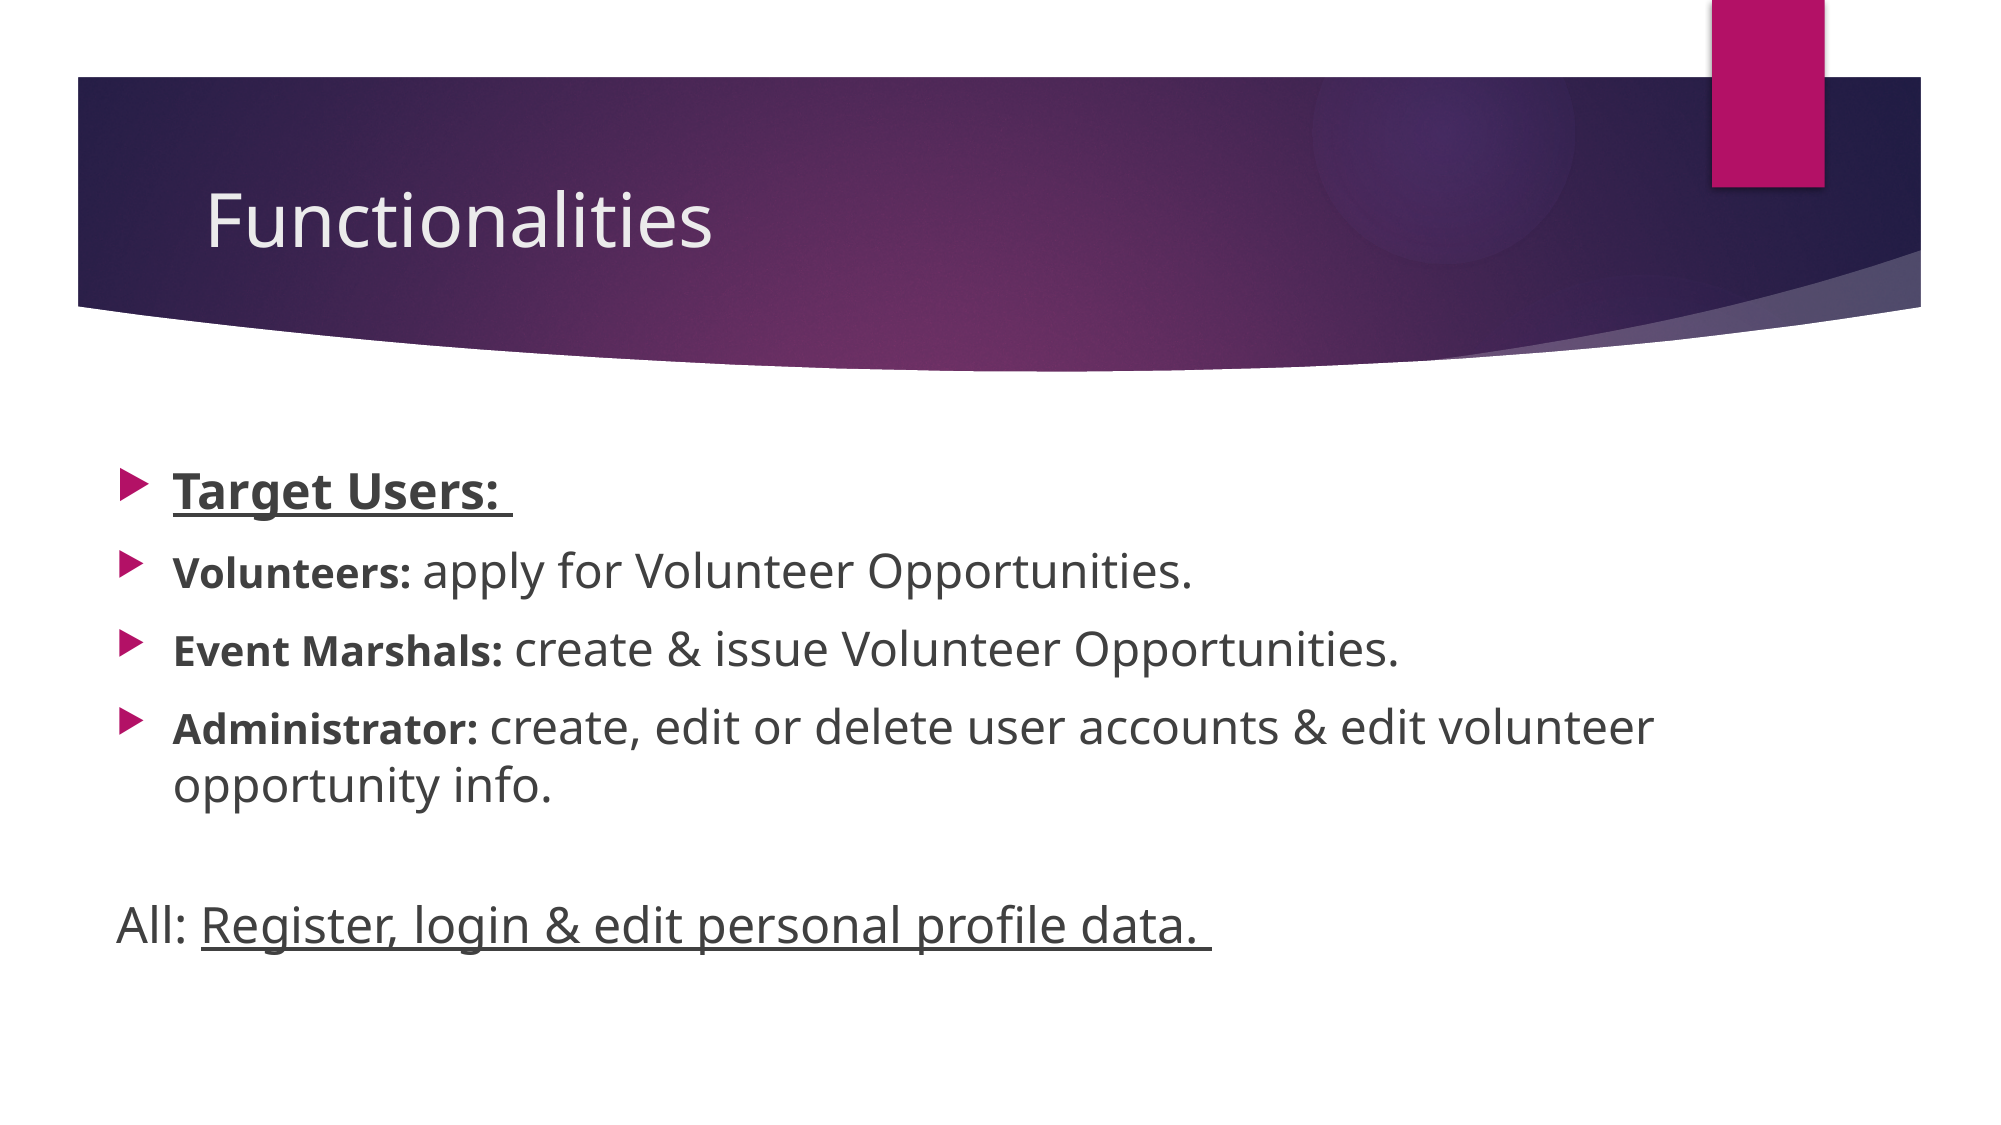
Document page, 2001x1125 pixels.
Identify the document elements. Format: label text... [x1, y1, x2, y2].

list Target Users: Volunteers: apply for Volunteer Opportunities. Event Marshals: create & issue Volunteer Opportunities. Administrator: create, edit or delete user accounts & edit volunteer opportunity info. All: Register, login & edit personal profile data. [101, 391, 1888, 1046]
title Functionalities [189, 159, 1627, 276]
